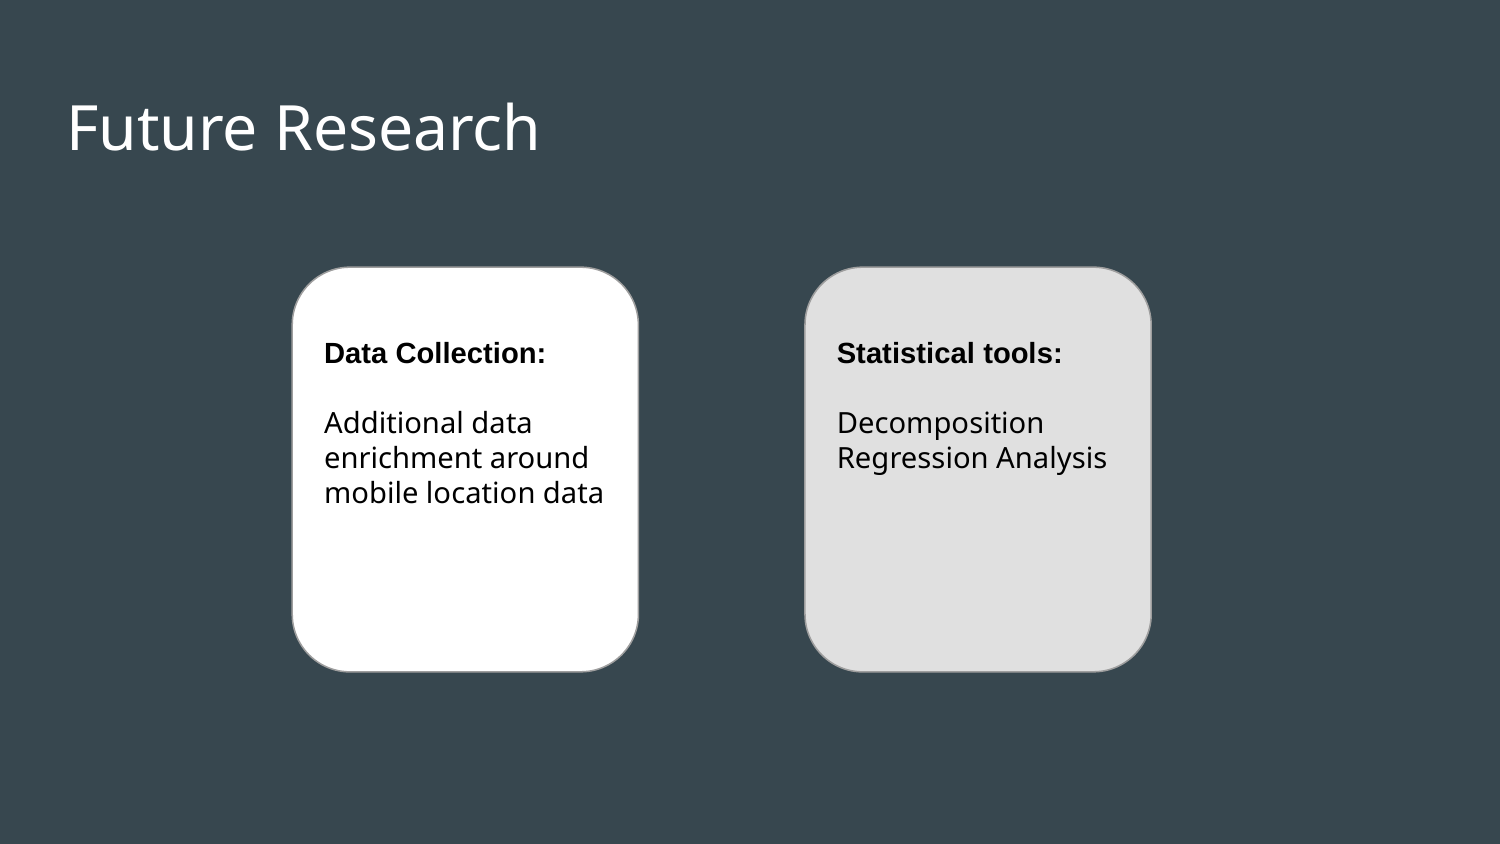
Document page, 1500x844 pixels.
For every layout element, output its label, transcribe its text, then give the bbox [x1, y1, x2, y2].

title Future Research [51, 72, 1449, 167]
text_box Data Collection: Additional data enrichment around mobile location data [292, 267, 639, 672]
text_box Statistical tools: Decomposition Regression Analysis [804, 267, 1152, 672]
